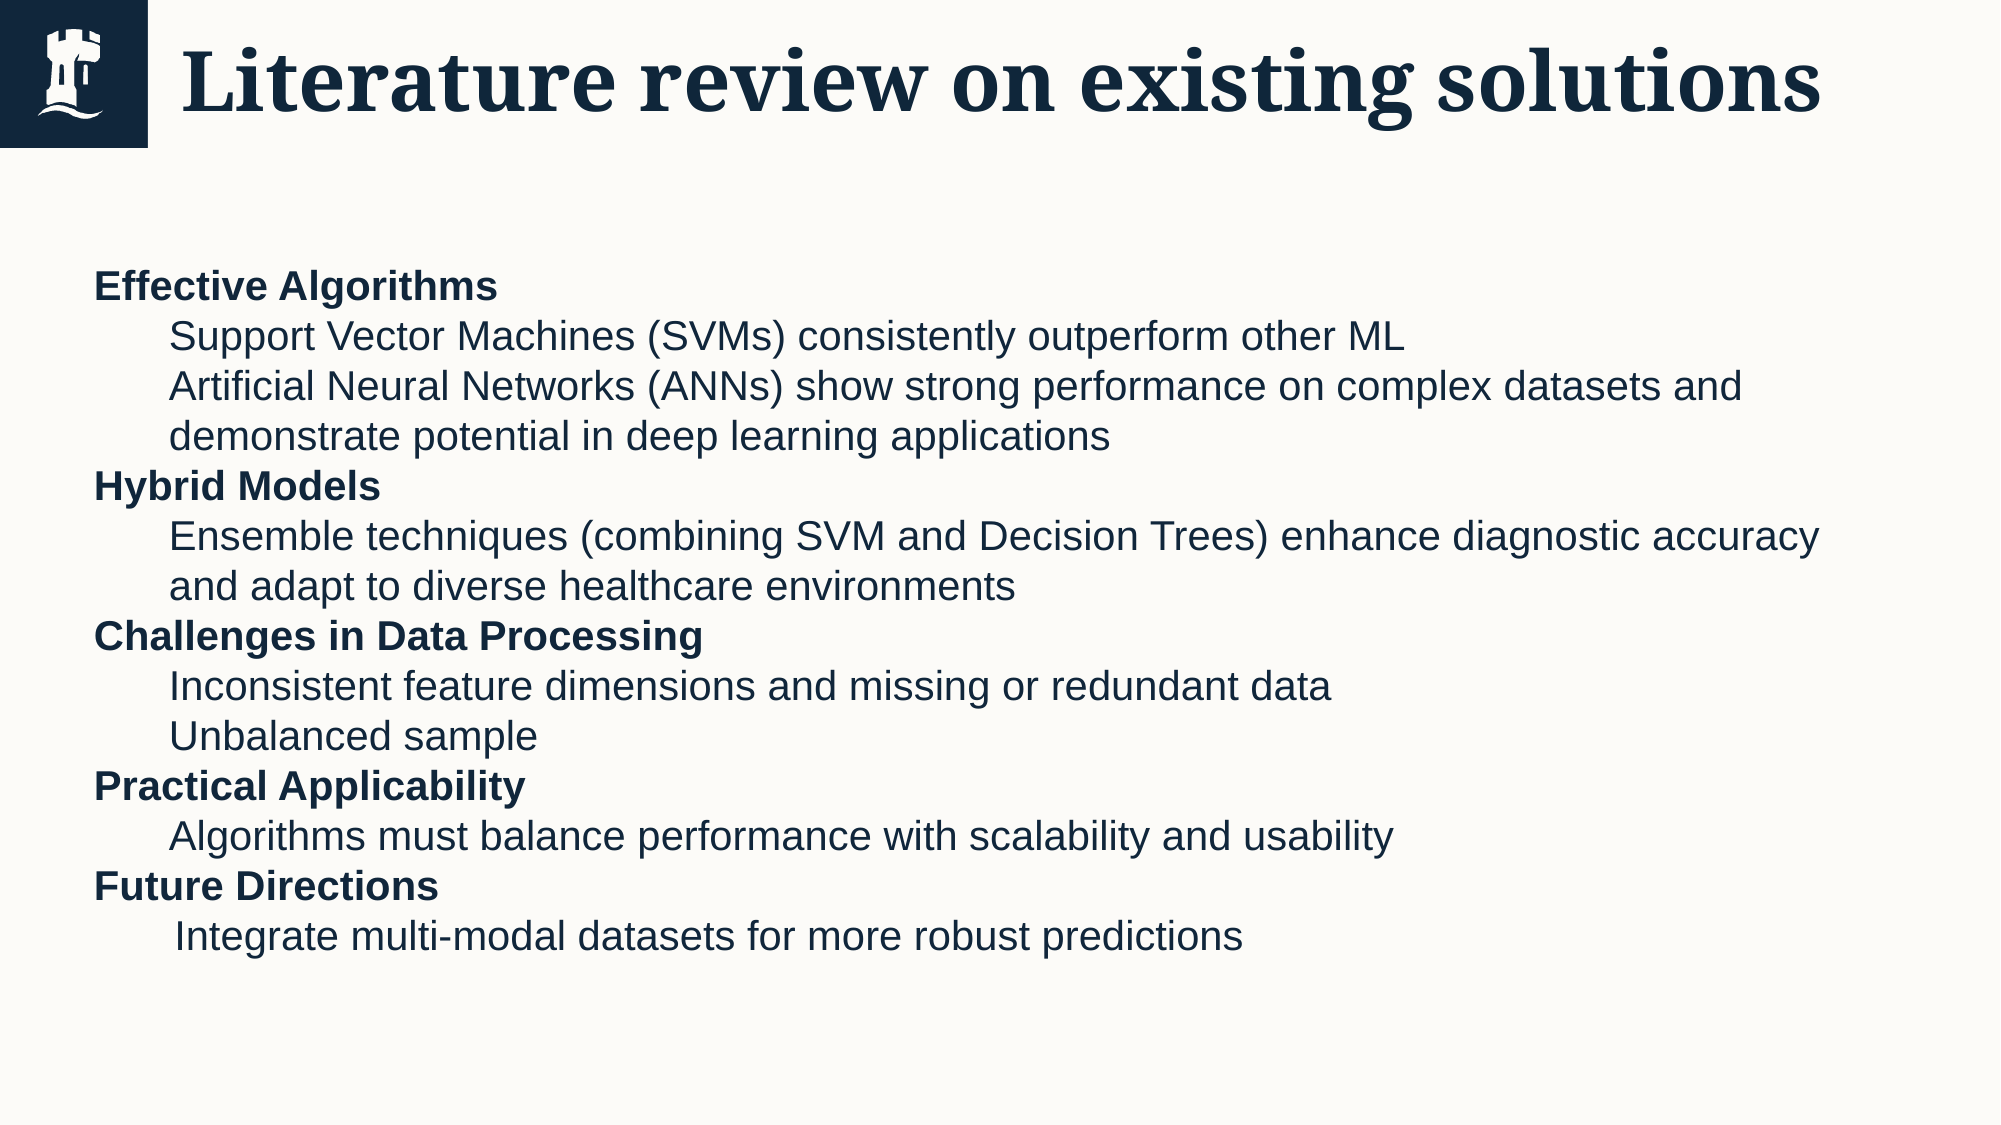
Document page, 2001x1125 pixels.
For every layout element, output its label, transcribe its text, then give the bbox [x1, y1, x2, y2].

text_box Effective Algorithms Support Vector Machines (SVMs) consistently outperform other ML Artificial Neural Networks (ANNs) show strong performance on complex datasets and demonstrate potential in deep learning applications Hybrid Models Ensemble techniques (combining SVM and Decision Trees) enhance diagnostic accuracy and adapt to diverse healthcare environments Challenges in Data Processing Inconsistent feature dimensions and missing or redundant data Unbalanced sample Practical Applicability Algorithms must balance performance with scalability and usability Future Directions Integrate multi-modal datasets for more robust predictions [79, 251, 1863, 967]
title Literature review on existing solutions [181, 9, 1895, 170]
picture [0, 0, 148, 148]
